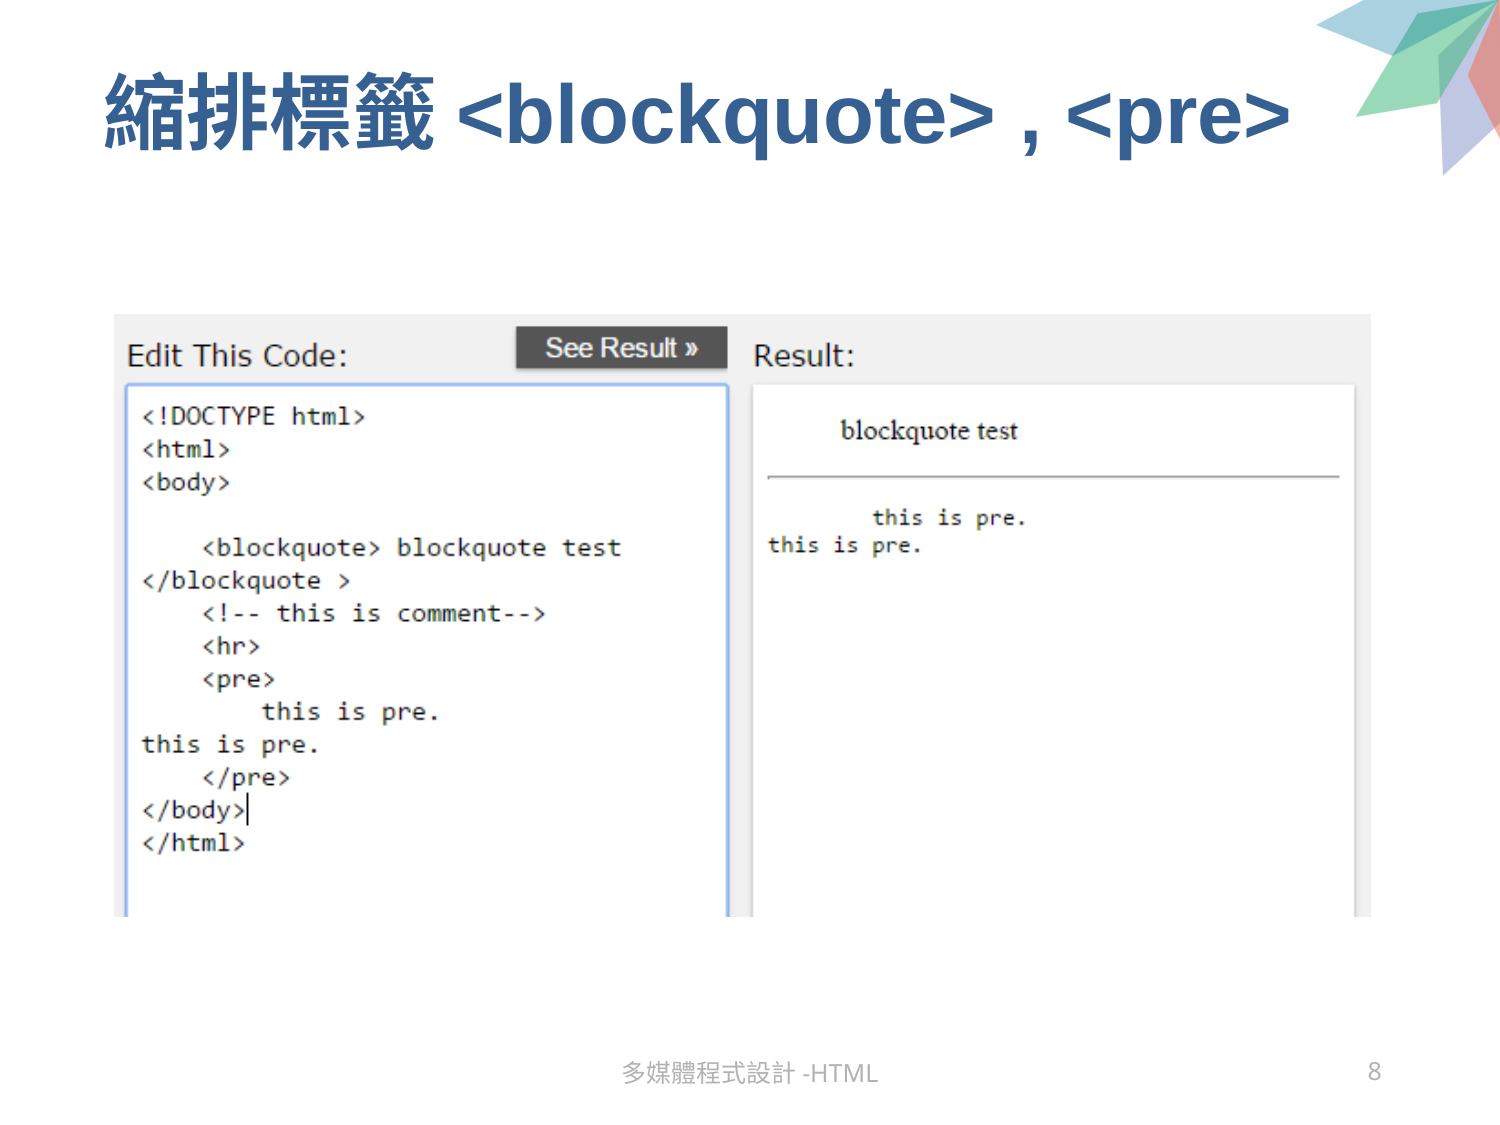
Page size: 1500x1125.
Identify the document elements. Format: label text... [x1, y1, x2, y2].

footer 多媒體程式設計-HTML [496, 1042, 1004, 1103]
slide_number 8 [1059, 1042, 1397, 1103]
picture [0, 0, 1500, 1125]
title 縮排標籤<blockquote> , <pre> [88, 7, 1397, 213]
